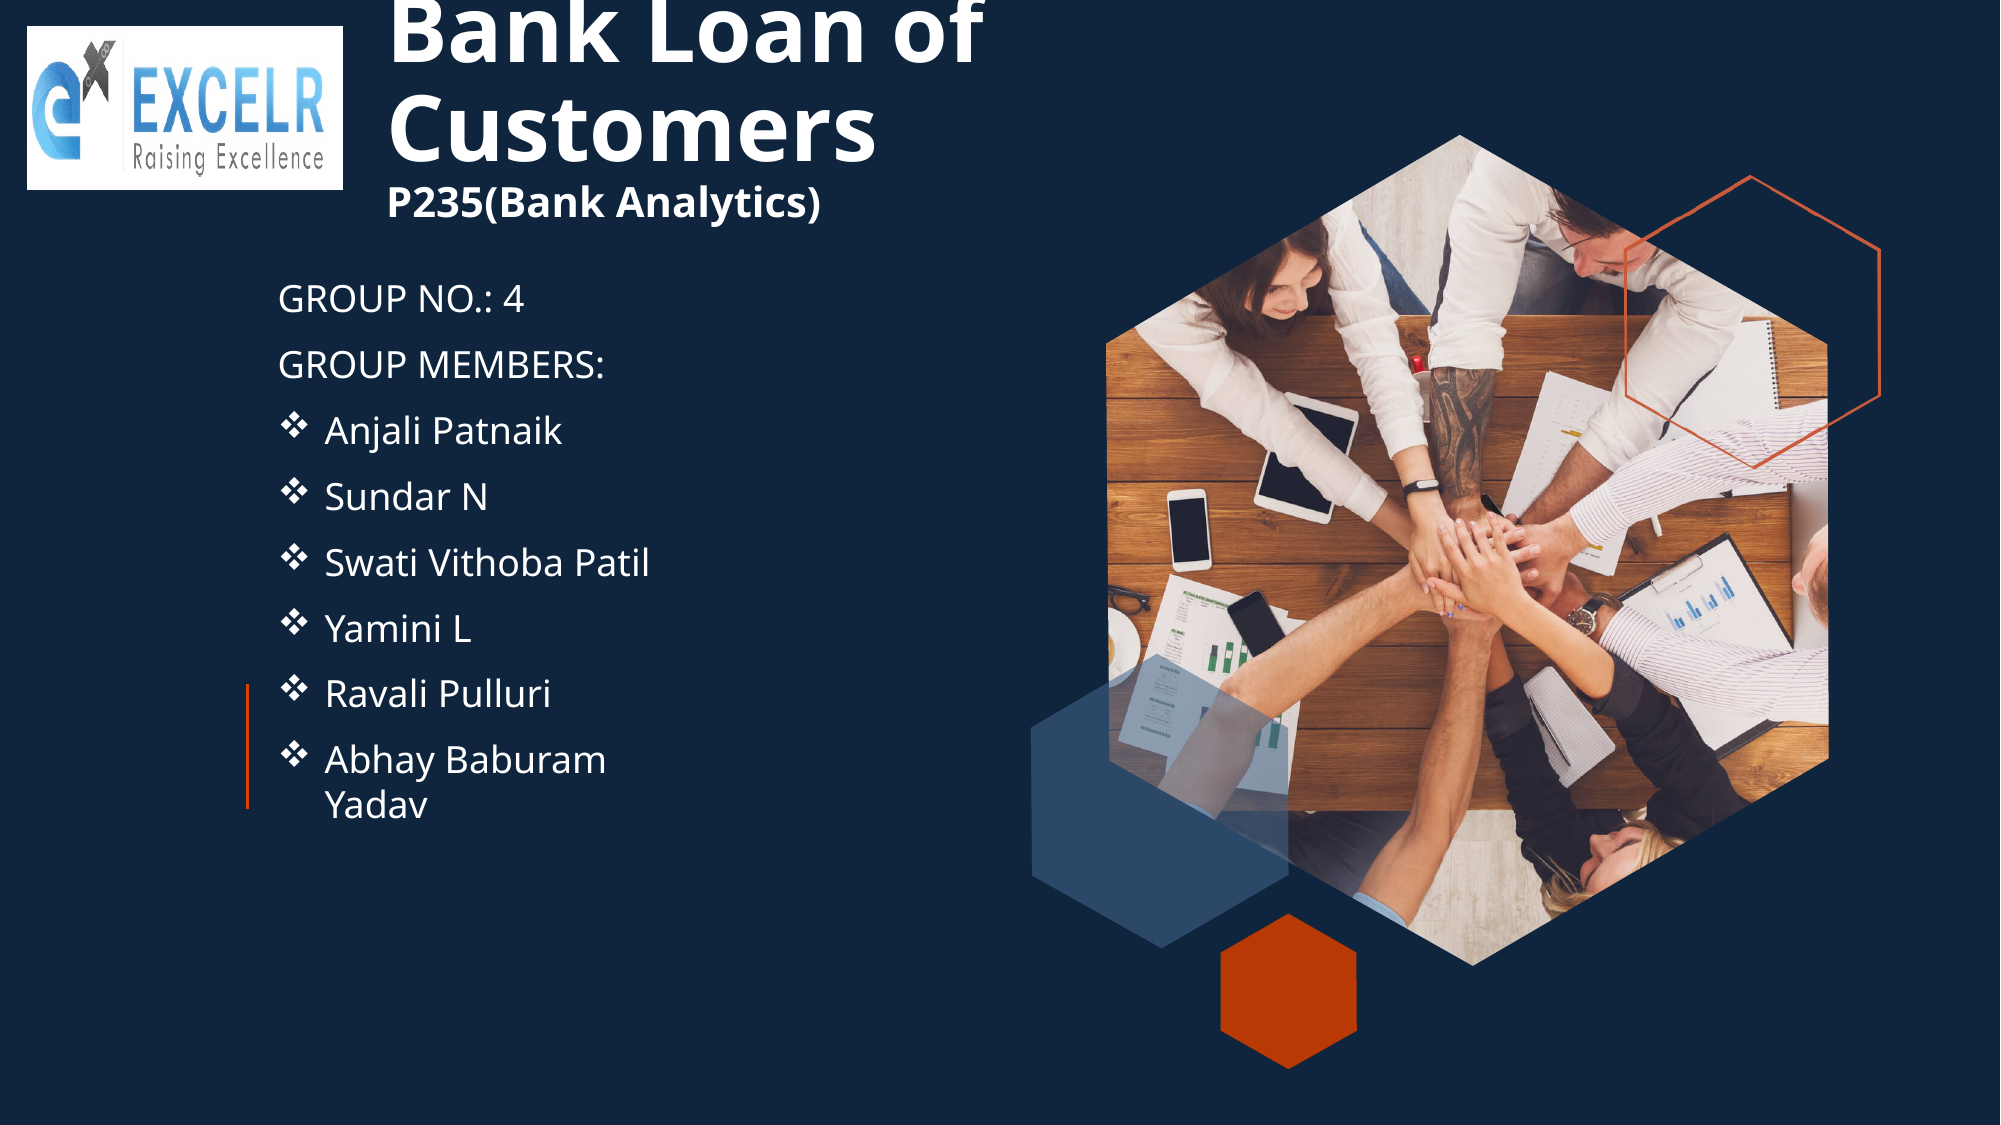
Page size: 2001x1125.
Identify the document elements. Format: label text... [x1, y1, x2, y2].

picture [1030, 134, 1882, 966]
list GROUP NO.: 4 GROUP MEMBERS: Anjali Patnaik Sundar N Swati Vithoba Patil Yamini L Ravali Pulluri Abhay Baburam Yadav [262, 267, 725, 810]
title Bank Loan of Customers P235(Bank Analytics) [370, 20, 1444, 190]
picture [27, 25, 343, 190]
